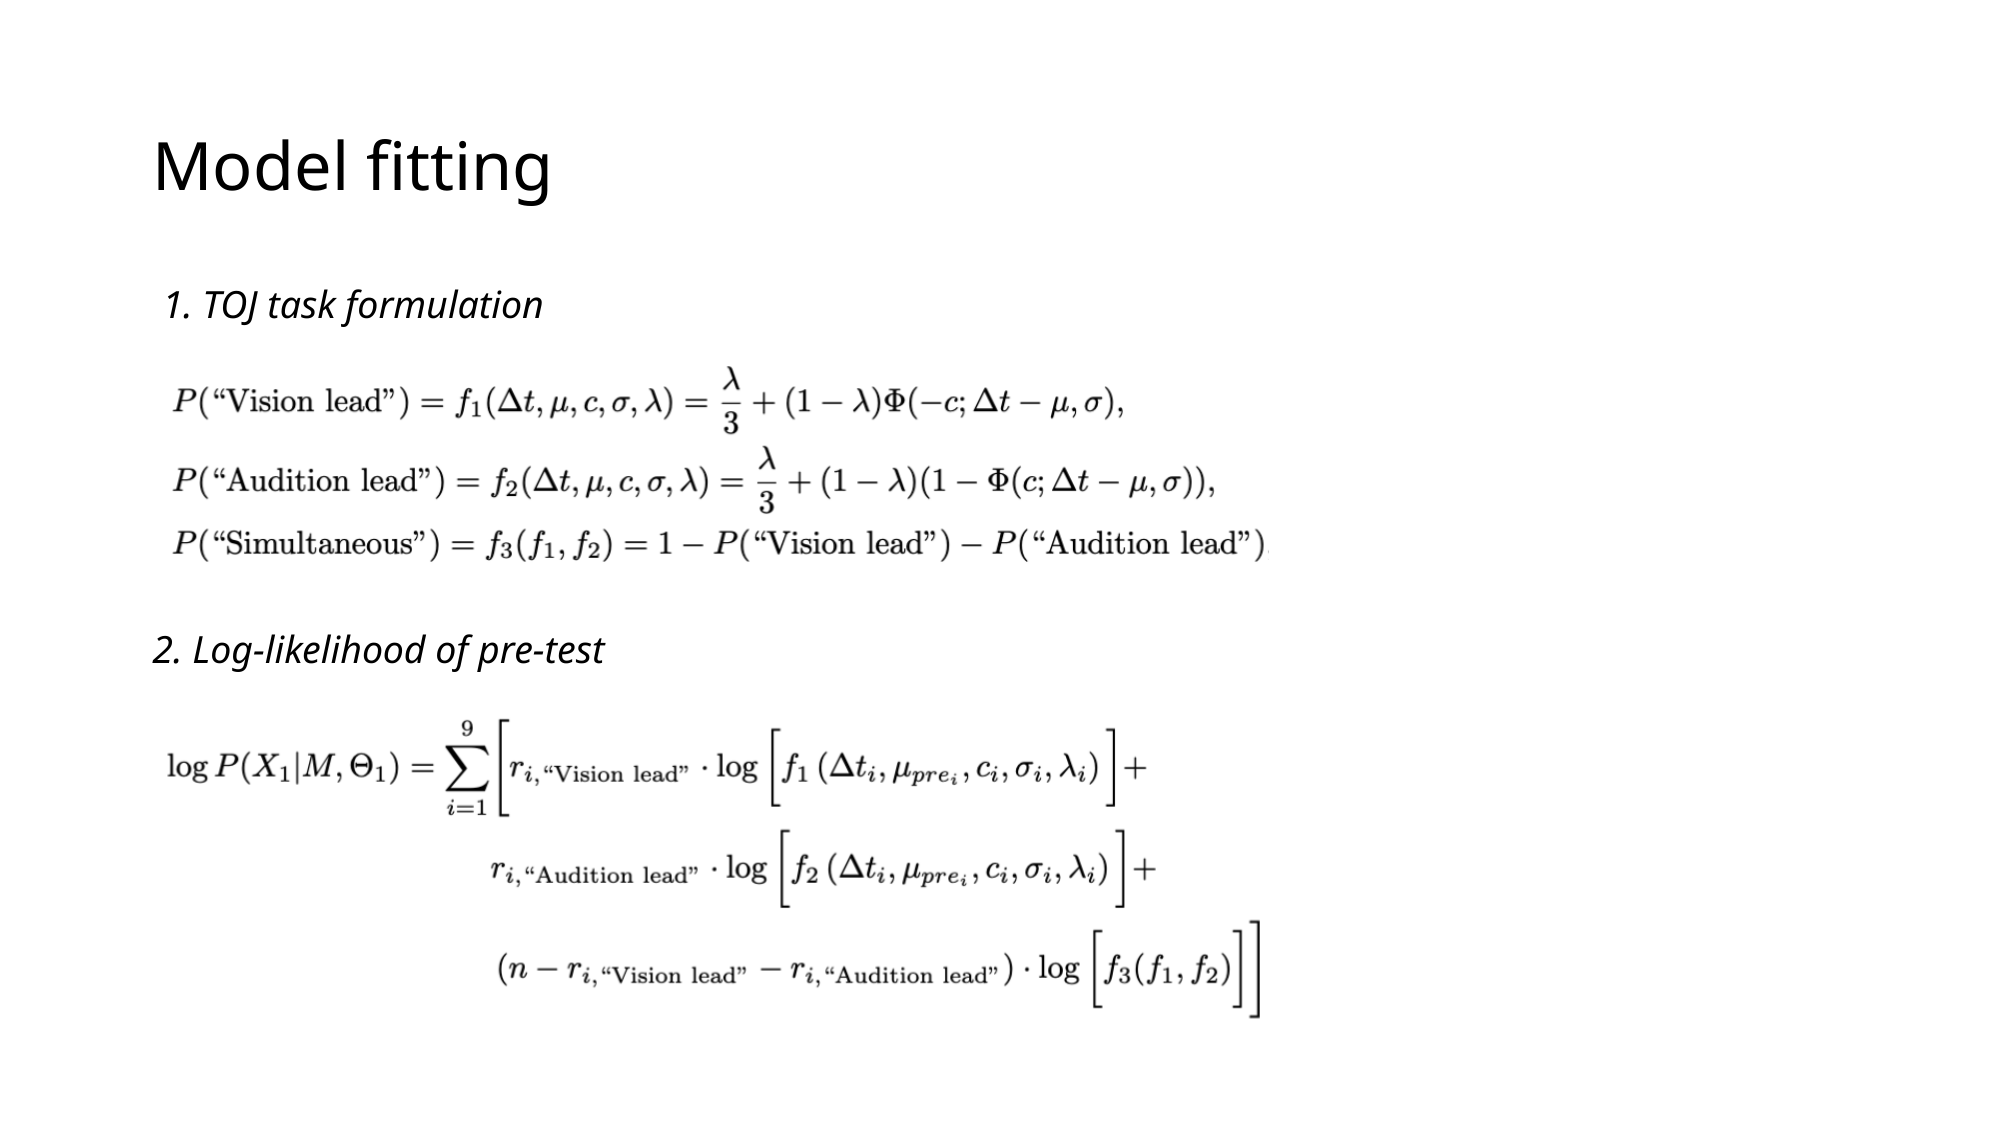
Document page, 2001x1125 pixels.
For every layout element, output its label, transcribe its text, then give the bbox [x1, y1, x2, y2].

text_box 2. Log-likelihood of pre-test [137, 618, 981, 694]
text_box 1. TOJ task formulation [147, 273, 991, 350]
title Model fitting [137, 59, 1863, 278]
picture [137, 694, 1309, 1049]
picture [147, 362, 1269, 584]
